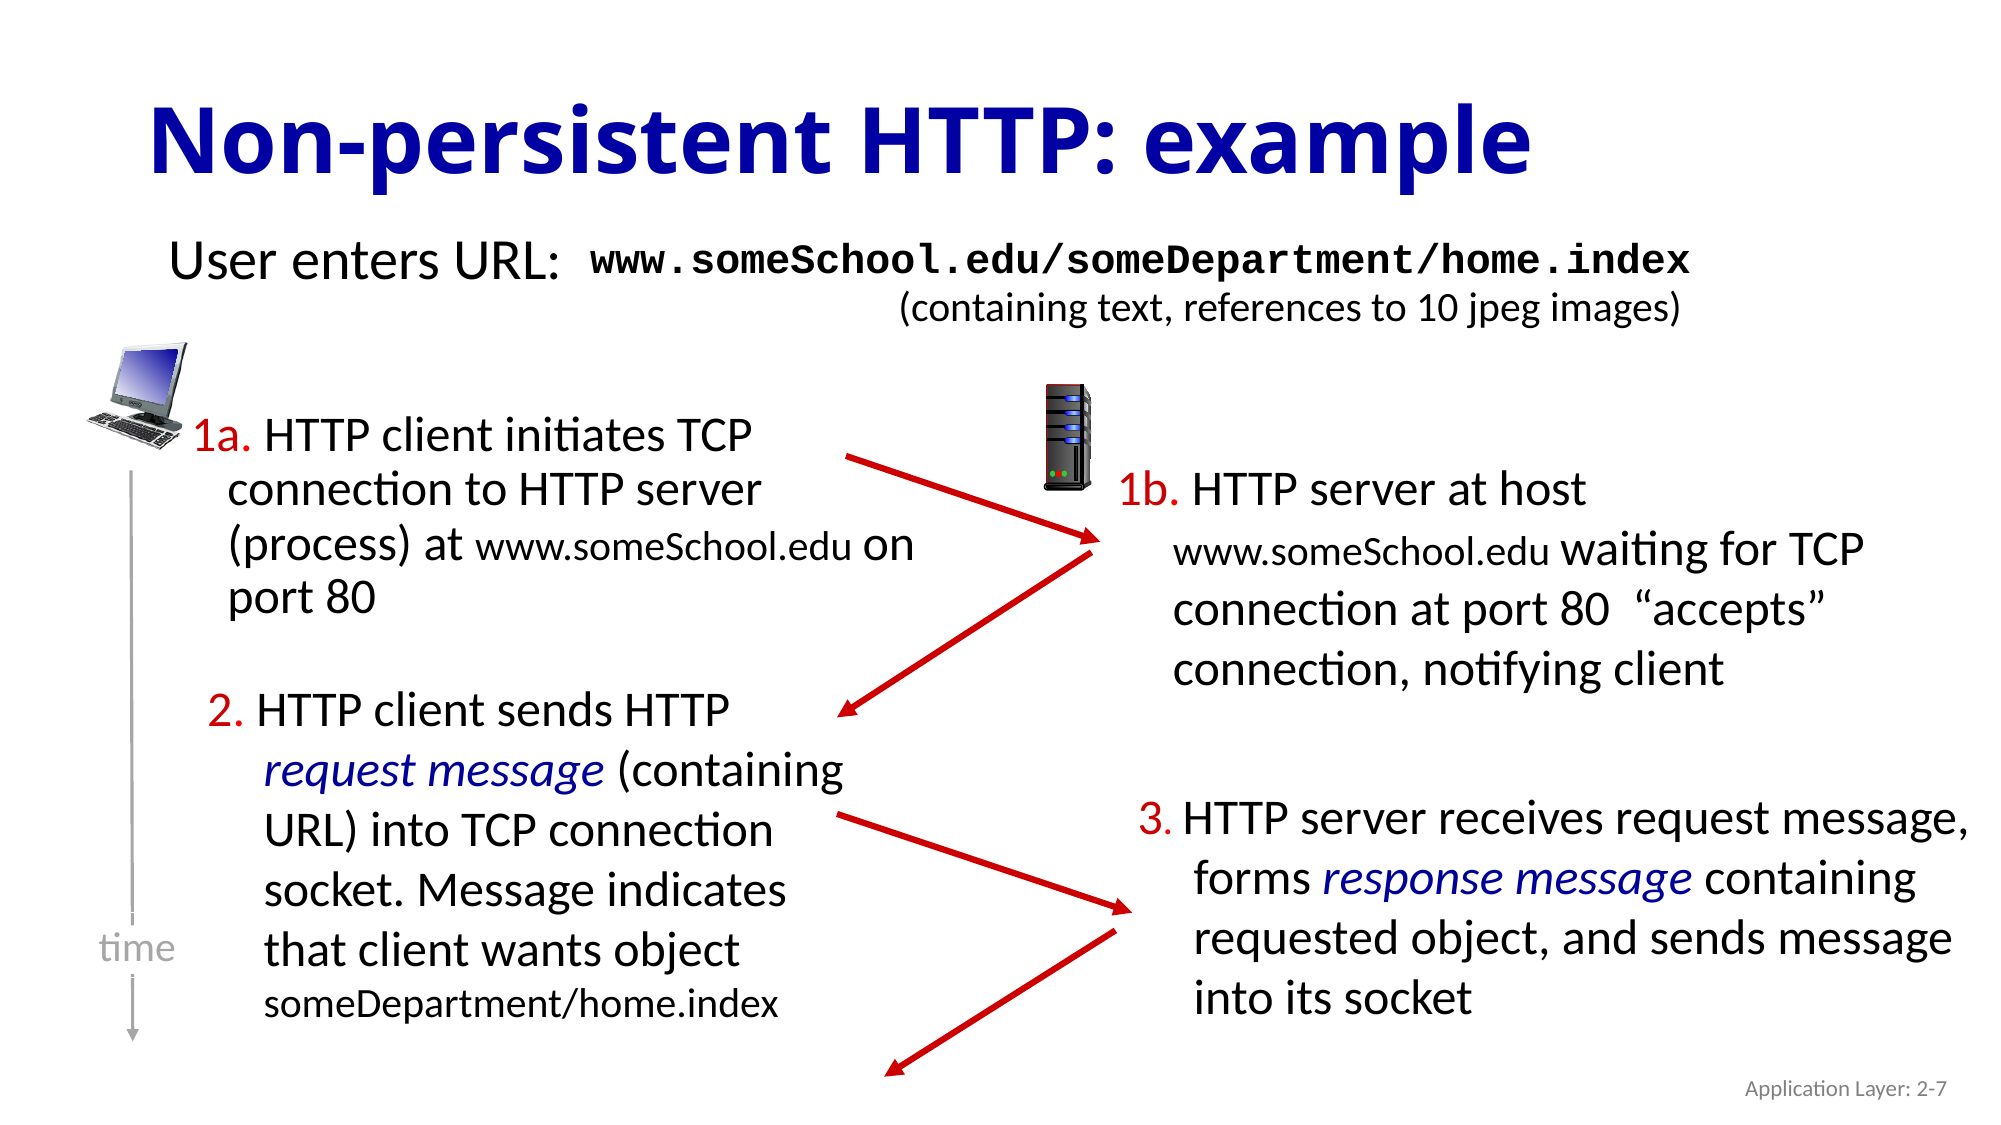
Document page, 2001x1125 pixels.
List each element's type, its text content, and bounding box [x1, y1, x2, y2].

title Non-persistent HTTP: example [131, 70, 1856, 218]
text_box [1044, 384, 1092, 490]
text_box [845, 455, 1101, 544]
text_box (containing text, references to 10 jpeg images) [767, 309, 1814, 338]
text_box 2. HTTP client sends HTTP request message (containing URL) into TCP connection socket. Message indicates that client wants object someDepartment/home.index [192, 668, 885, 846]
text_box [884, 930, 1116, 1077]
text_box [60, 337, 190, 458]
slide_number Application Layer: 2-7 [1512, 1056, 1963, 1117]
text_box [126, 978, 139, 1042]
text_box 1a. HTTP client initiates TCP connection to HTTP server (process) at www.someSchool.edu on port 80 [154, 401, 951, 714]
text_box [836, 813, 1133, 915]
text_box time [83, 912, 191, 978]
text_box 1b. HTTP server at host www.someSchool.edu waiting for TCP connection at port 80 “accepts” connection, notifying client [1101, 448, 1986, 696]
text_box www.someSchool.edu/someDepartment/home.index [575, 232, 1879, 309]
text_box 3. HTTP server receives request message, forms response message containing requested object, and sends message into its socket [1122, 777, 2000, 1073]
text_box [836, 552, 1092, 718]
text_box User enters URL: [132, 221, 1436, 299]
